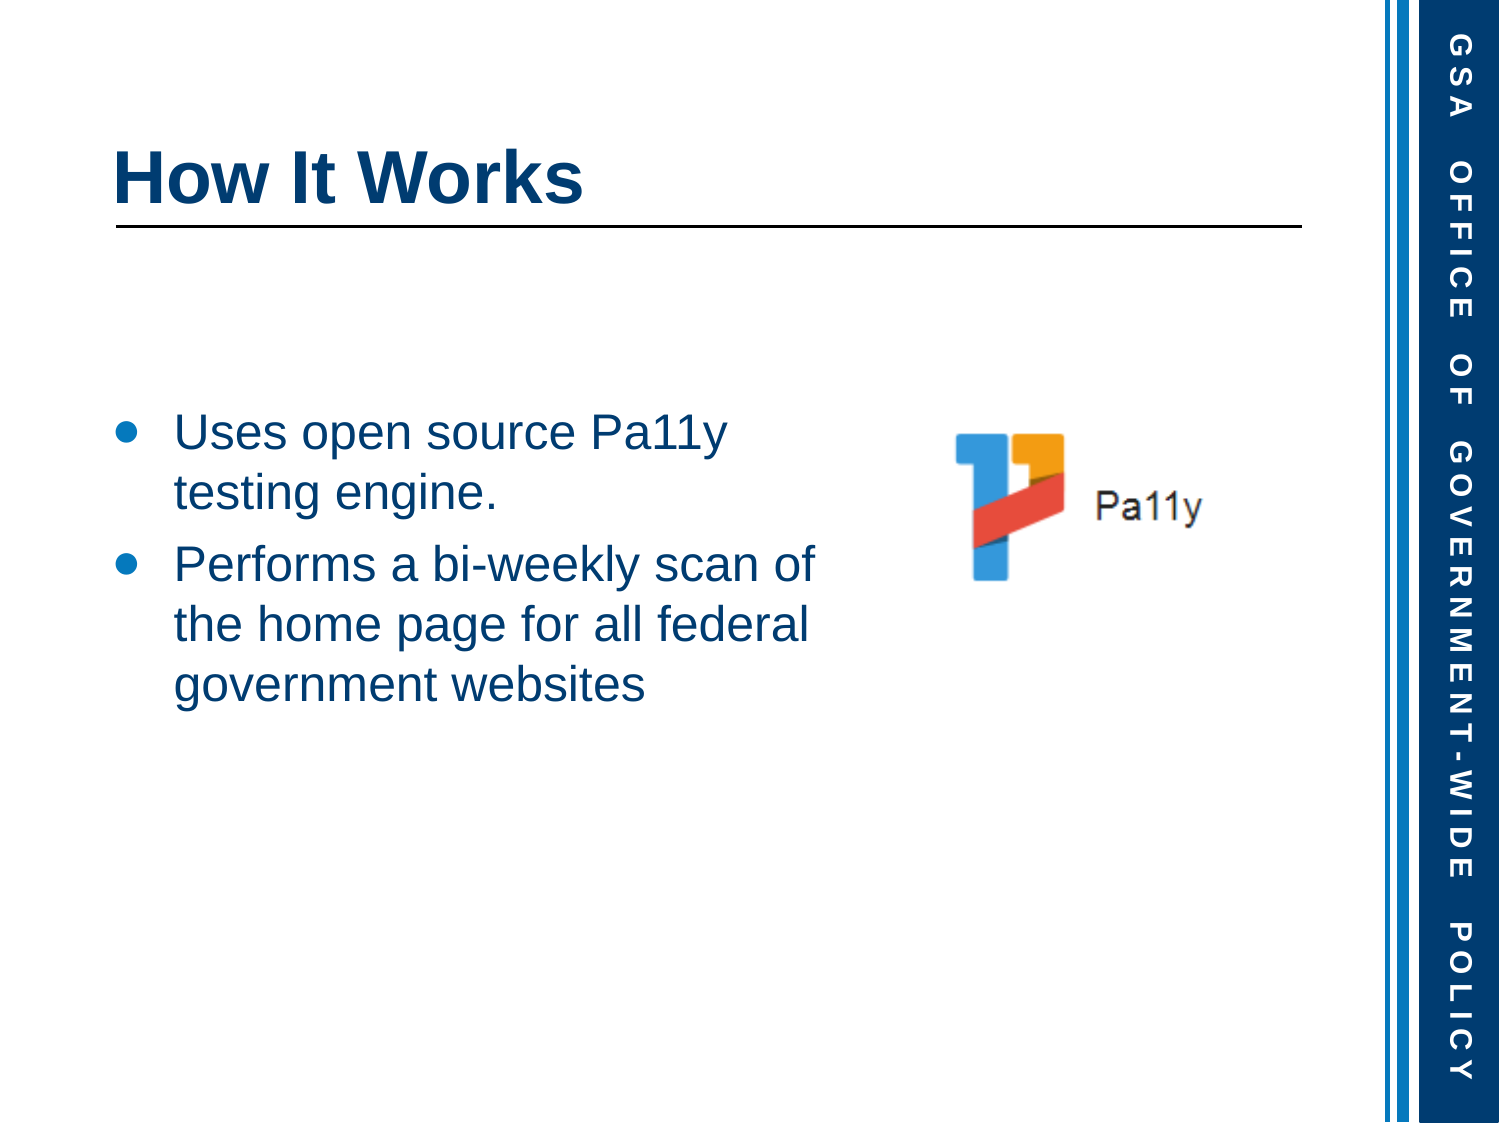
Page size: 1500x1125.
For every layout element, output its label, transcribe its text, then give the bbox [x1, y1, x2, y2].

list Uses open source Pa11y testing engine. Performs a bi-weekly scan of the home page for all federal government websites [83, 384, 888, 758]
picture [843, 394, 1312, 630]
title How It Works [97, 40, 1302, 234]
